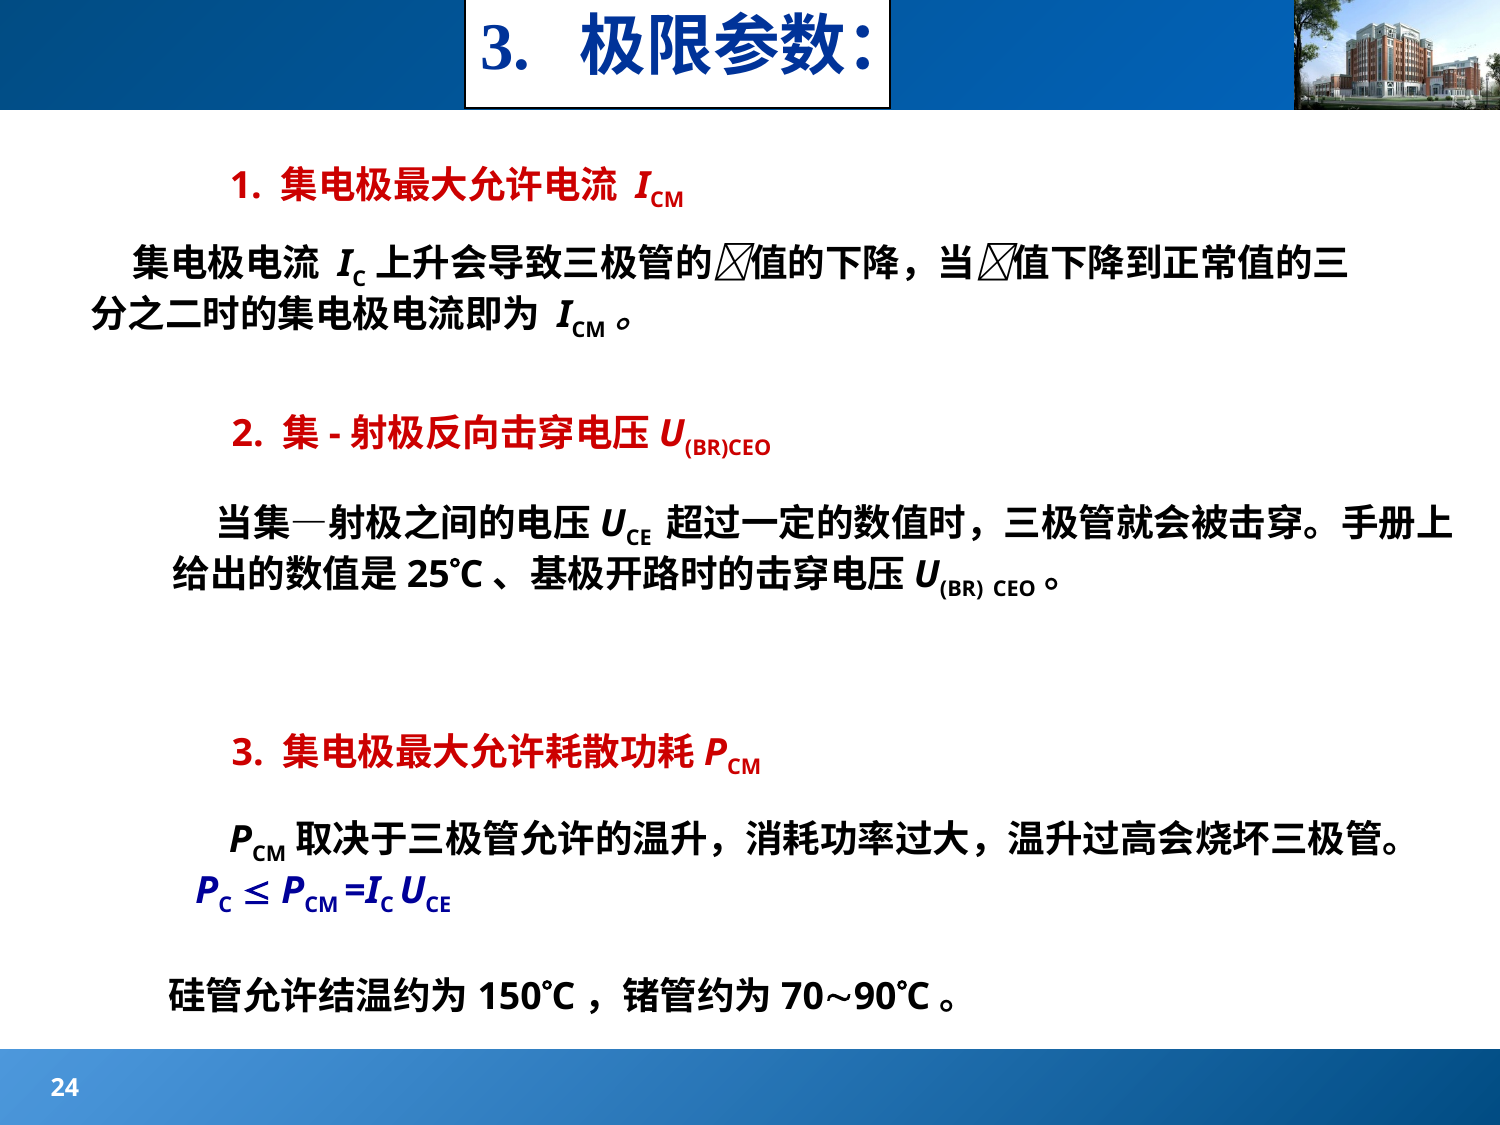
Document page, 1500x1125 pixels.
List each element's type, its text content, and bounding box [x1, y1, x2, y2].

text_box 3. 集电极最大允许耗散功耗PCM [216, 720, 989, 787]
text_box 集电极电流 IC上升会导致三极管的值的下降，当值下降到正常值的三分之二时的集电极电流即为 ICM。 [75, 231, 1401, 349]
text_box 1. 集电极最大允许电流 ICM [205, 153, 906, 220]
text_box 2. 集-射极反向击穿电压U(BR)CEO [216, 401, 1049, 468]
text_box 3. 极限参数： [465, 0, 891, 108]
text_box 硅管允许结温约为150C，锗管约为7090C。 [110, 964, 1424, 1025]
text_box 当集—射极之间的电压UCE 超过一定的数值时，三极管就会被击穿。手册上给出的数值是25C、基极开路时的击穿电压U(BR) CEO。 [158, 491, 1471, 609]
picture [1294, 0, 1500, 110]
text_box PCM取决于三极管允许的温升，消耗功率过大，温升过高会烧坏三极管。 PC  PCM =IC UCE [146, 807, 1459, 925]
